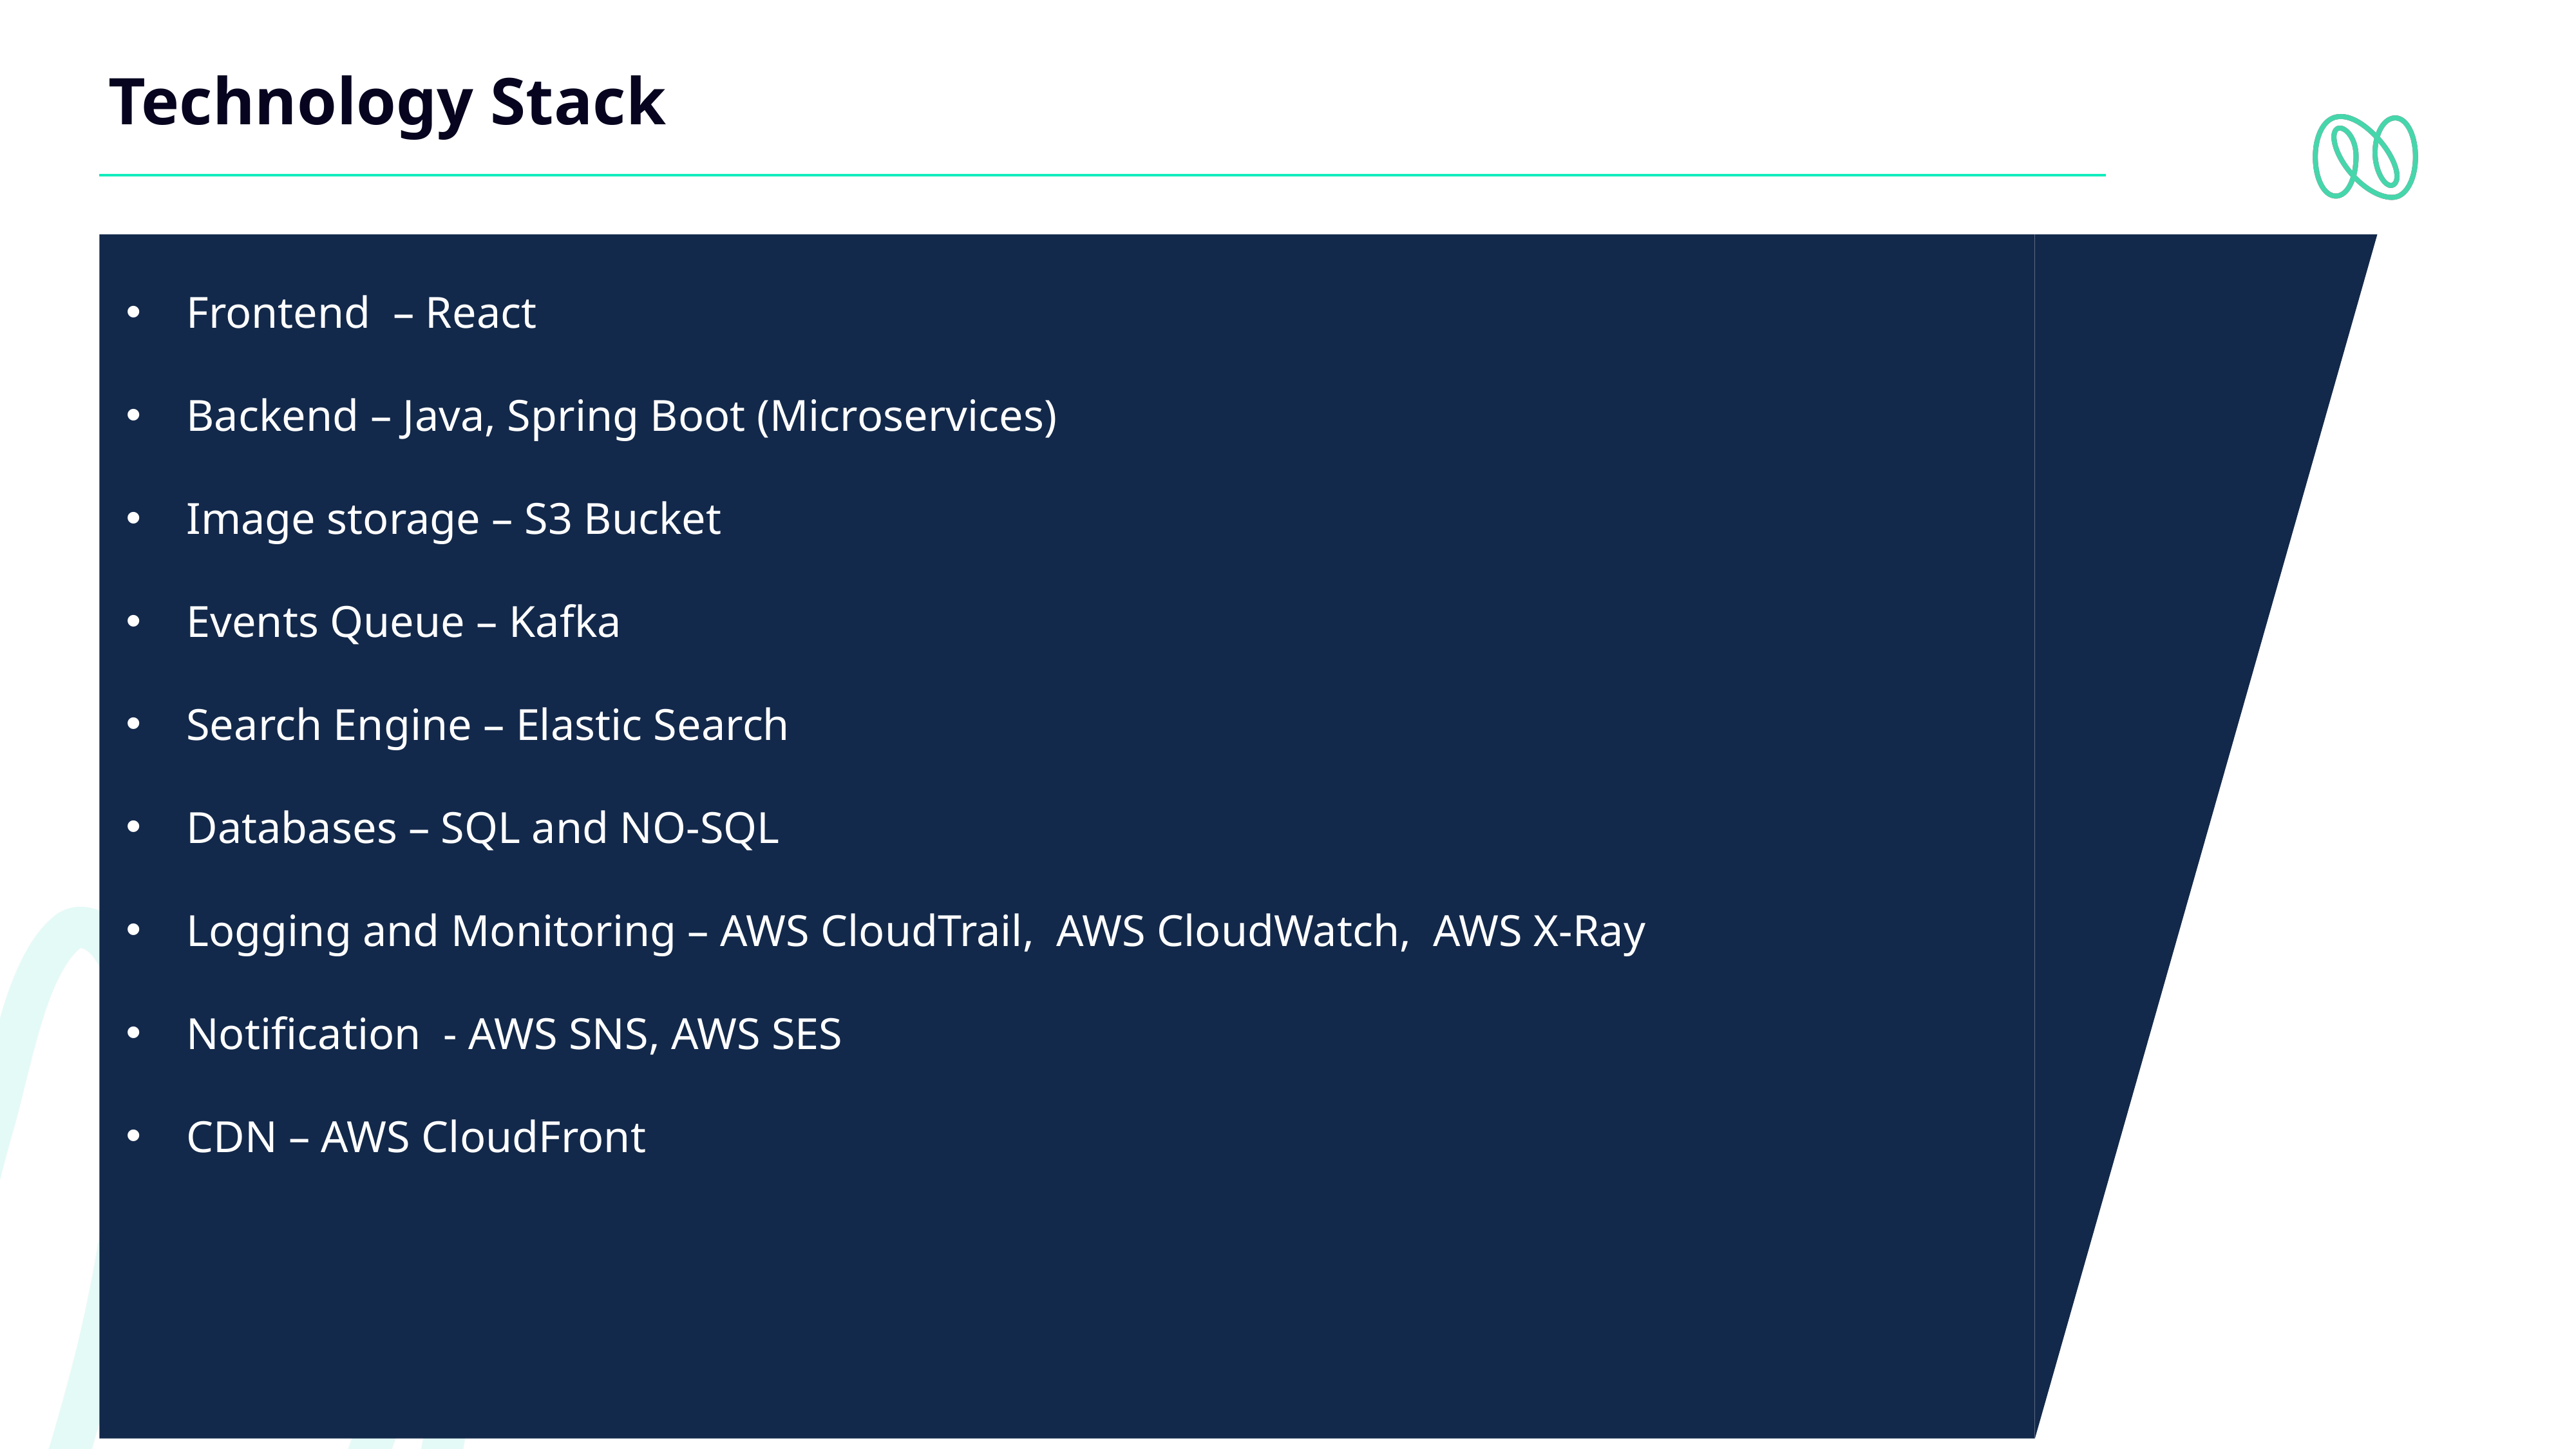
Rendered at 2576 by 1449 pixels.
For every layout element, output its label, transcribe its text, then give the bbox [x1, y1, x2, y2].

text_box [99, 234, 2378, 1439]
text_box Technology Stack [99, 55, 2110, 147]
picture [2282, 80, 2455, 232]
